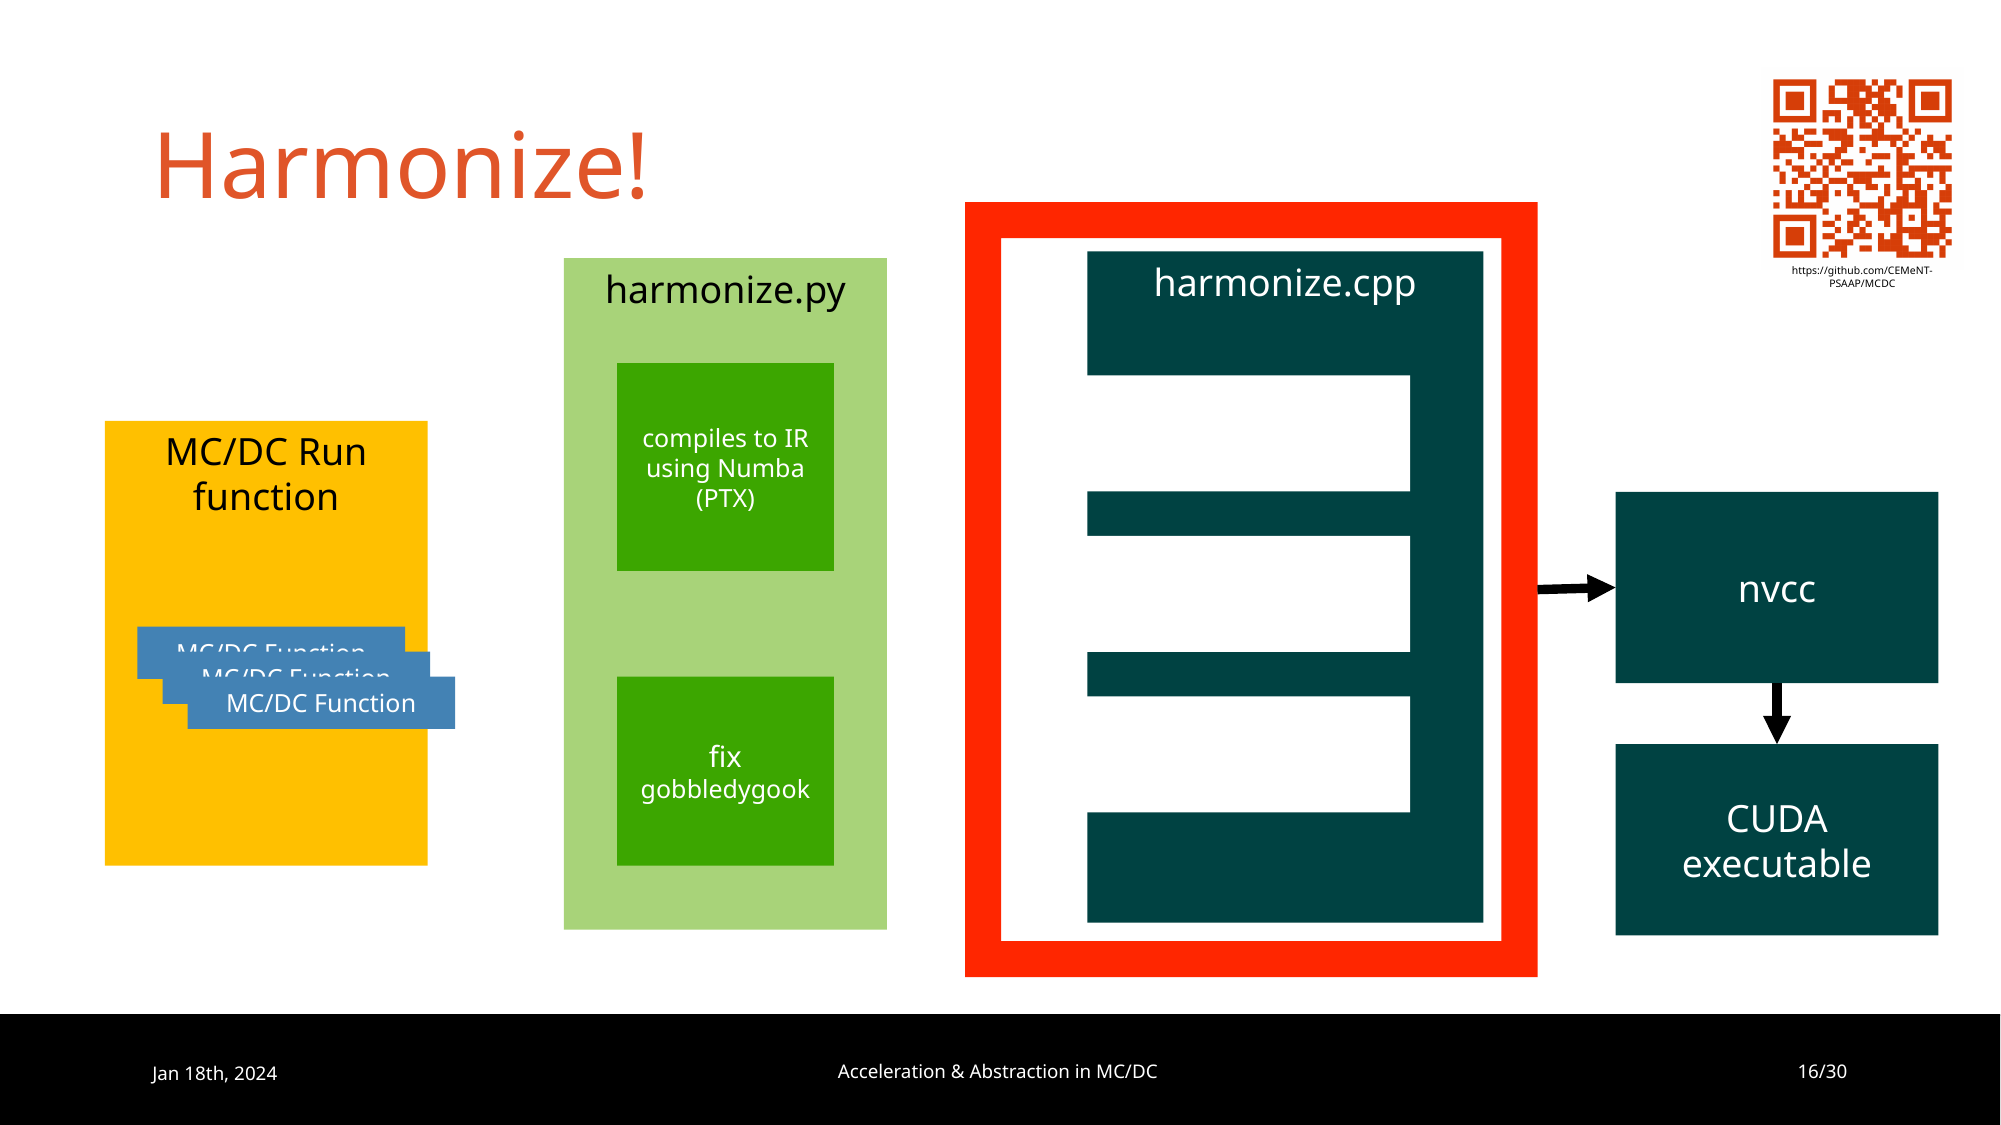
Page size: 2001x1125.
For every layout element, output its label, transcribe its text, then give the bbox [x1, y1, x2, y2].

text_box compiles to IR using Numba (PTX) [616, 362, 835, 572]
text_box harmonize.py [563, 278, 888, 931]
title Harmonize! [137, 59, 1709, 278]
text_box MC/DC Function [136, 626, 406, 680]
footer Acceleration & Abstraction in MC/DC [662, 1042, 1338, 1103]
picture [1761, 67, 1964, 270]
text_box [1087, 251, 1484, 923]
text_box MC/DC Function [161, 651, 431, 705]
text_box fix gobbledygook [616, 676, 835, 867]
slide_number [137, 1042, 588, 1103]
text_box MC/DC Function [186, 676, 456, 730]
slide_number 16 [1412, 1042, 1863, 1103]
text_box [964, 201, 1539, 978]
text_box MC/DC Run function [104, 420, 429, 867]
text_box nvcc [1615, 491, 1939, 684]
text_box CUDA executable [1615, 743, 1939, 936]
